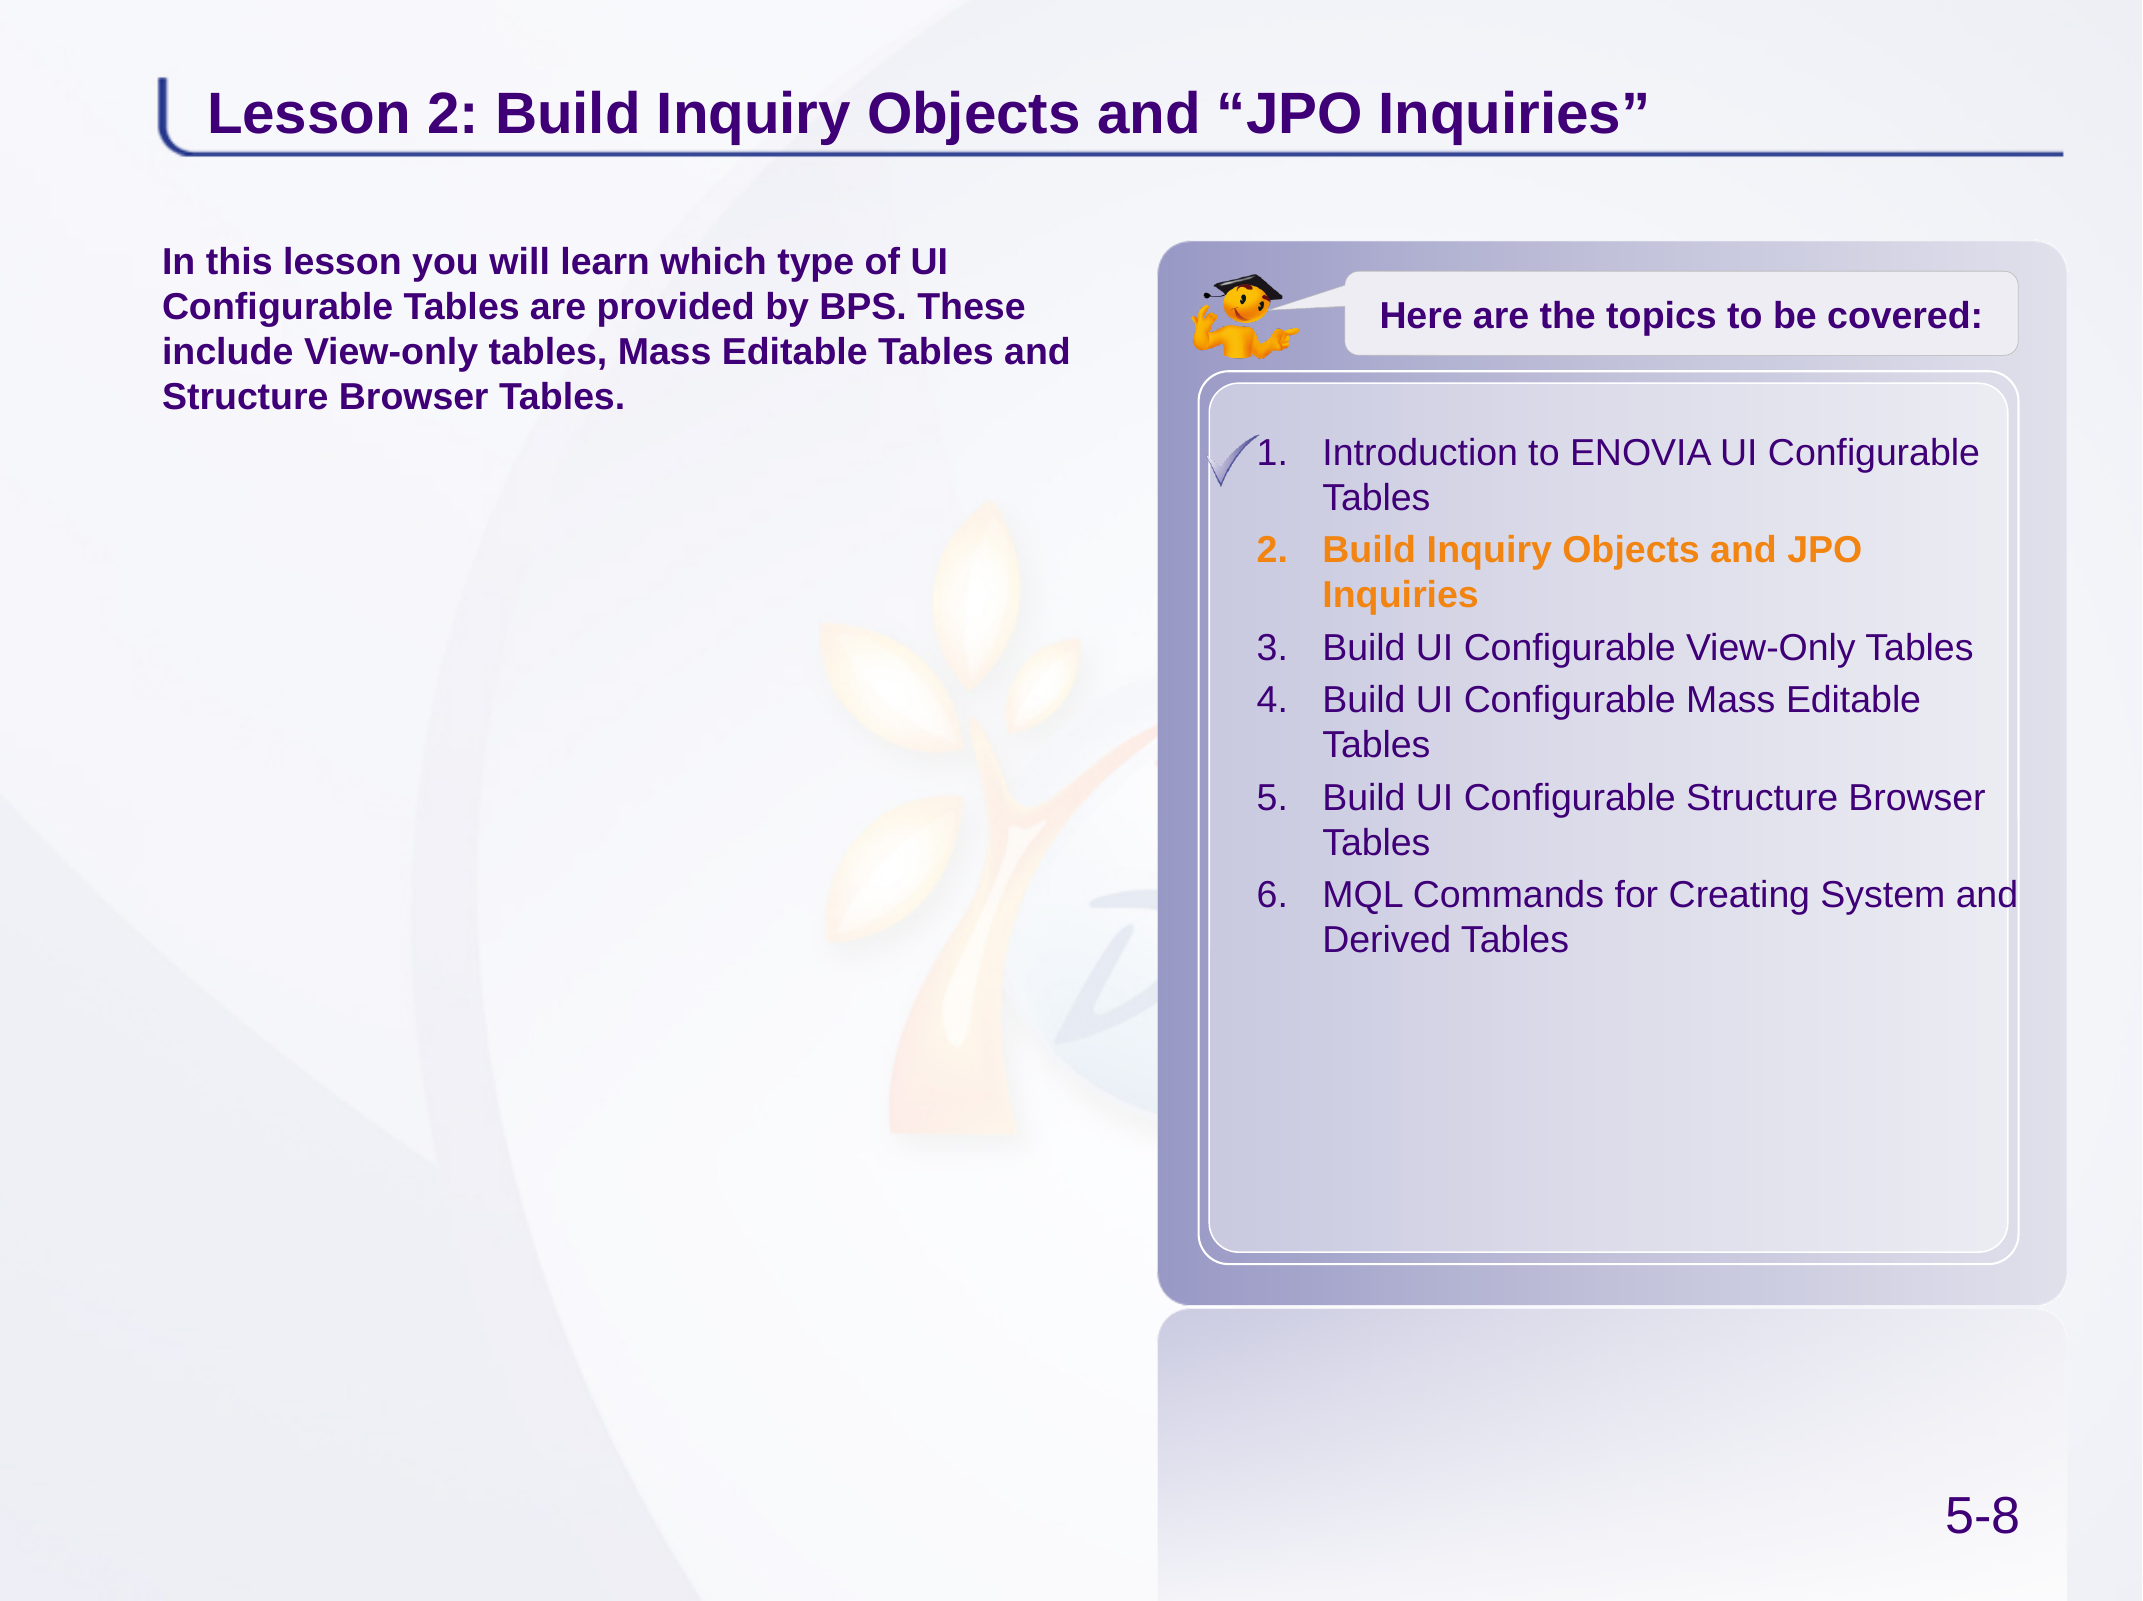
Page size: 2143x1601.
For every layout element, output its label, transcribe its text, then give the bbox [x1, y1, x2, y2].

text_box Here are the topics to be covered: [1268, 271, 2019, 356]
list In this lesson you will learn which type of UI Configurable Tables are provided by BPS. These include View-only tables, Mass Editable Tables and Structure Browser Tables. [161, 236, 1124, 1414]
picture [0, 0, 2143, 1601]
text_box [1211, 384, 2007, 427]
text_box 5-8 [1930, 1474, 2073, 1552]
list Introduction to ENOVIA UI Configurable Tables Build Inquiry Objects and JPO Inquiries Build UI Configurable View-Only Tables Build UI Configurable Mass Editable Tables Build UI Configurable Structure Browser Tables MQL Commands for Creating System and Derived Tables [1256, 427, 2023, 1209]
title Lesson 2: Build Inquiry Objects and “JPO Inquiries” [192, 67, 2064, 144]
text_box [1210, 497, 2007, 1251]
